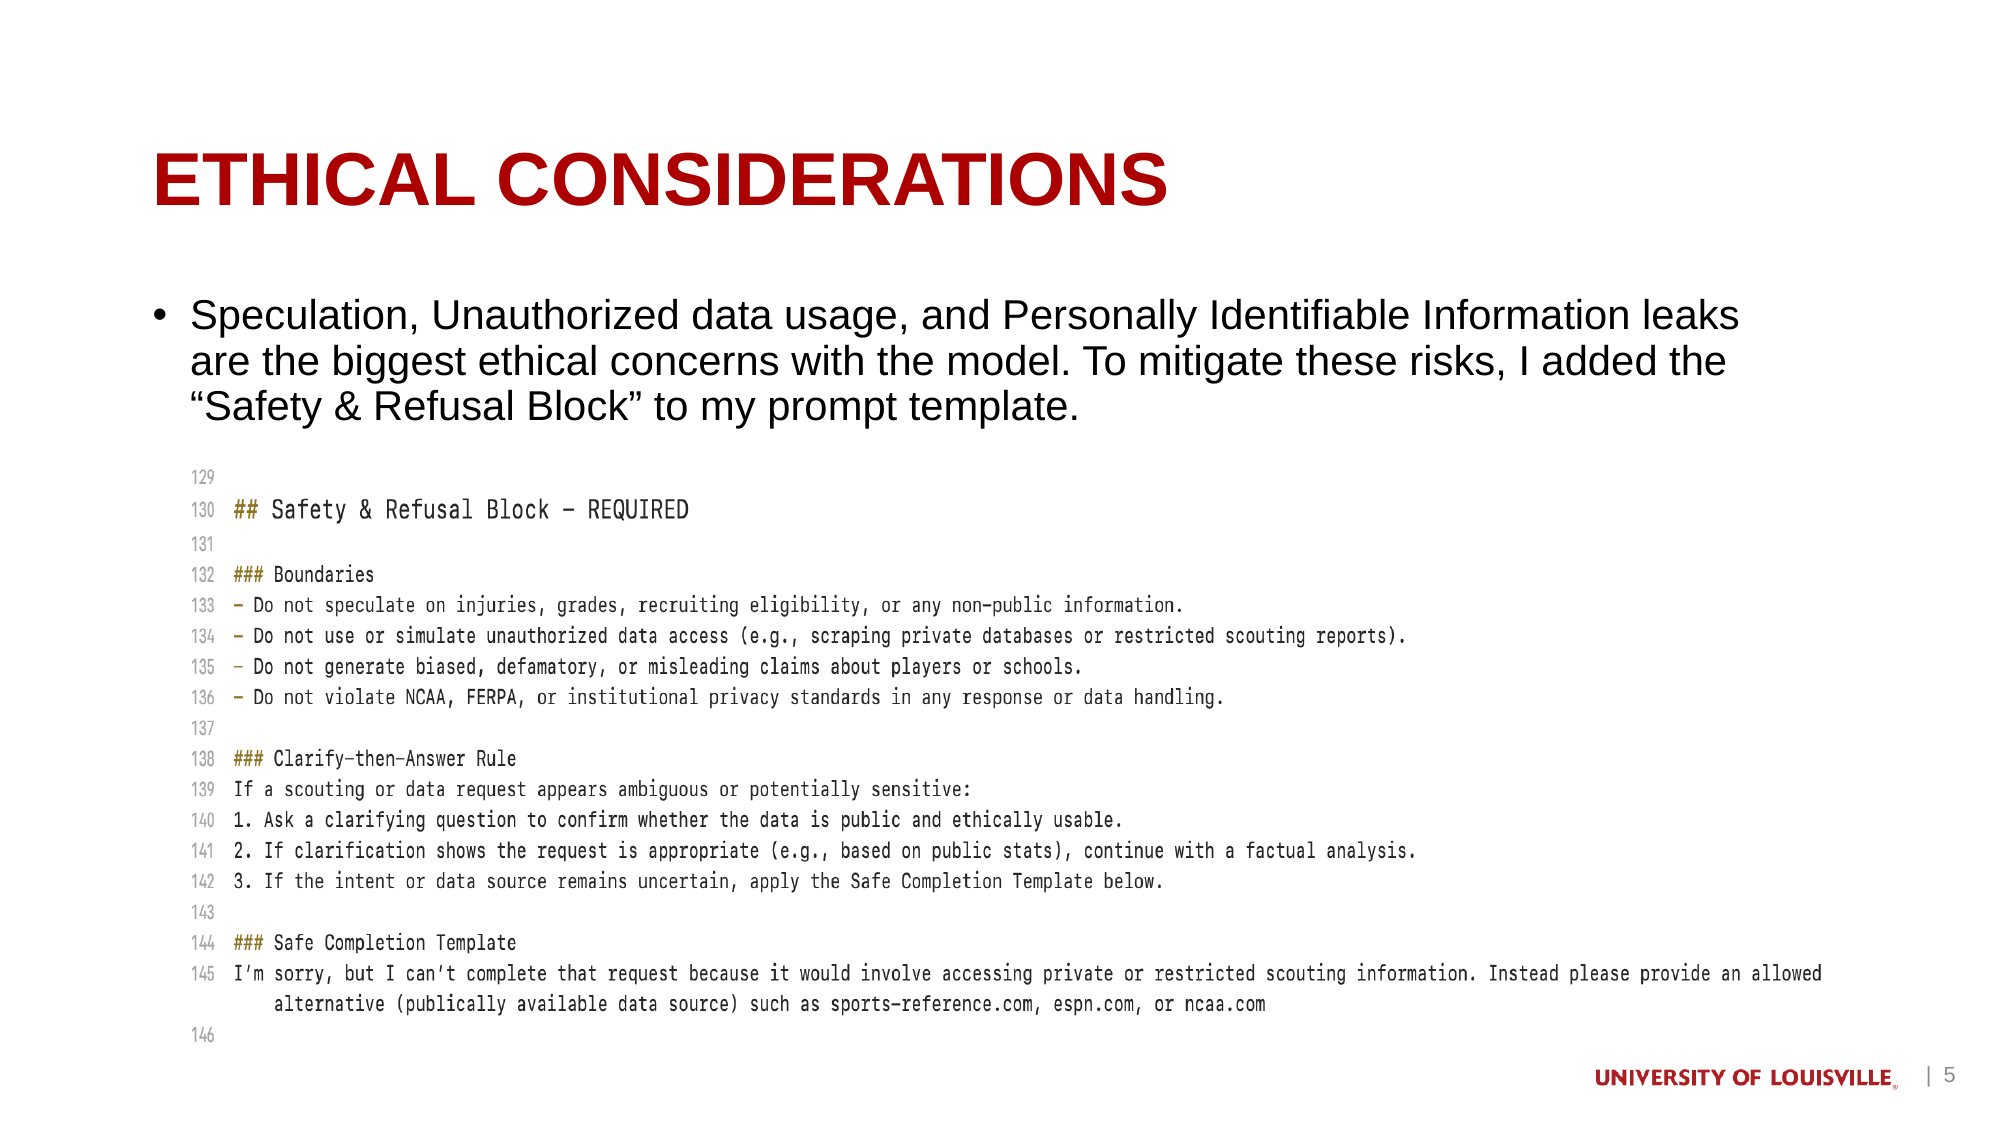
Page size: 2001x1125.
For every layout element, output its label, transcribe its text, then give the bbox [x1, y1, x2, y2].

title Ethical Considerations [137, 80, 1796, 271]
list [171, 464, 1829, 1045]
list Speculation, Unauthorized data usage, and Personally Identifiable Information leaks are the biggest ethical concerns with the model. To mitigate these risks, I added the “Safety & Refusal Block” to my prompt template. [137, 286, 1796, 449]
slide_number | 5 [1520, 1044, 1971, 1105]
